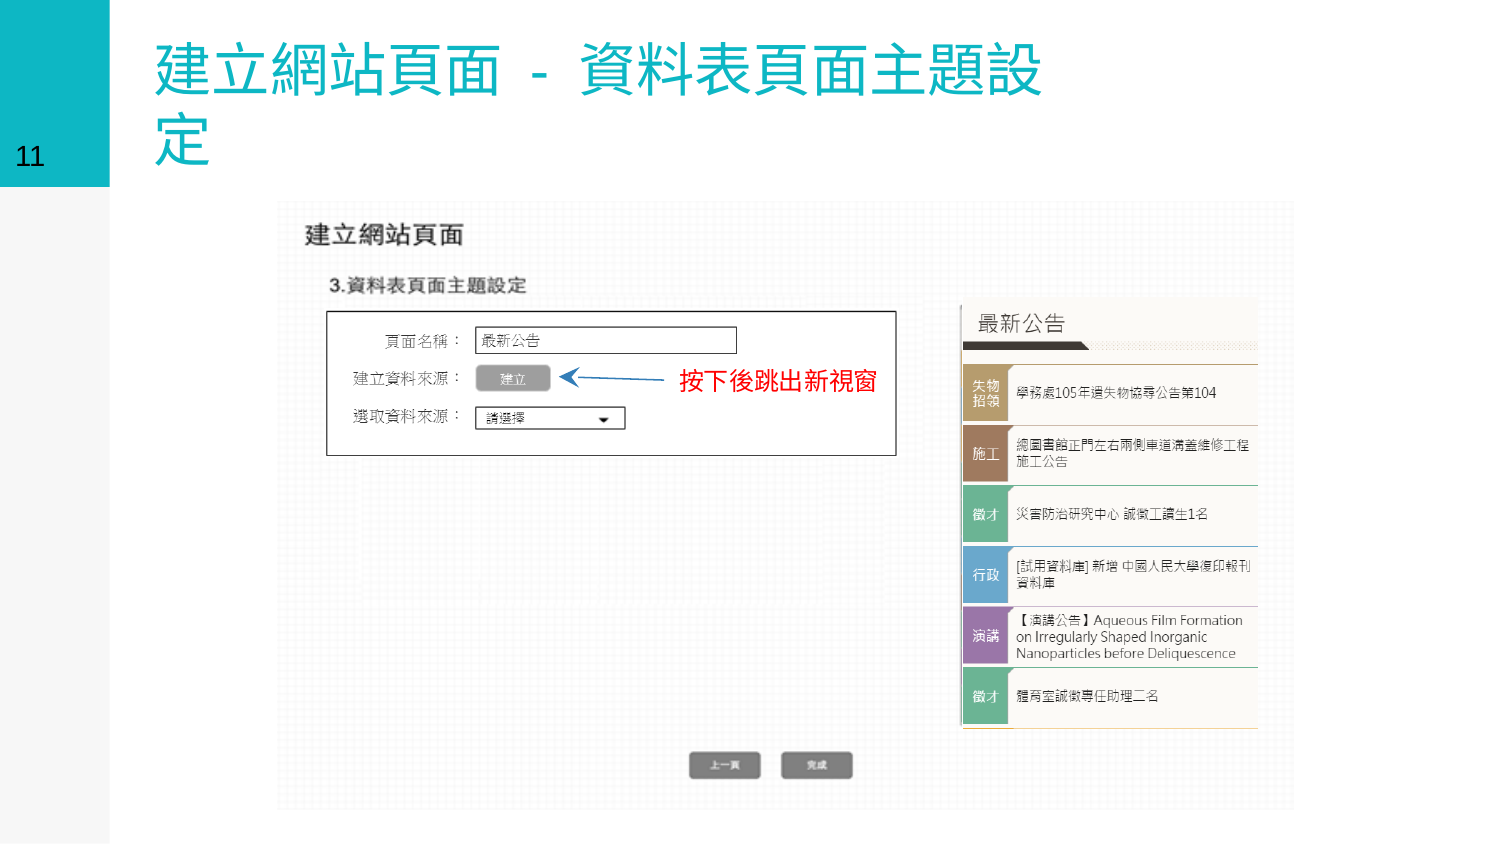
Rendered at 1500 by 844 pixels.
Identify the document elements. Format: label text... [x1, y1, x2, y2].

slide_number 11 [0, 0, 110, 187]
picture [277, 201, 1295, 814]
title 建立網站頁面 - 資料表頁面主題設定 [138, 0, 1104, 188]
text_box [558, 376, 665, 381]
